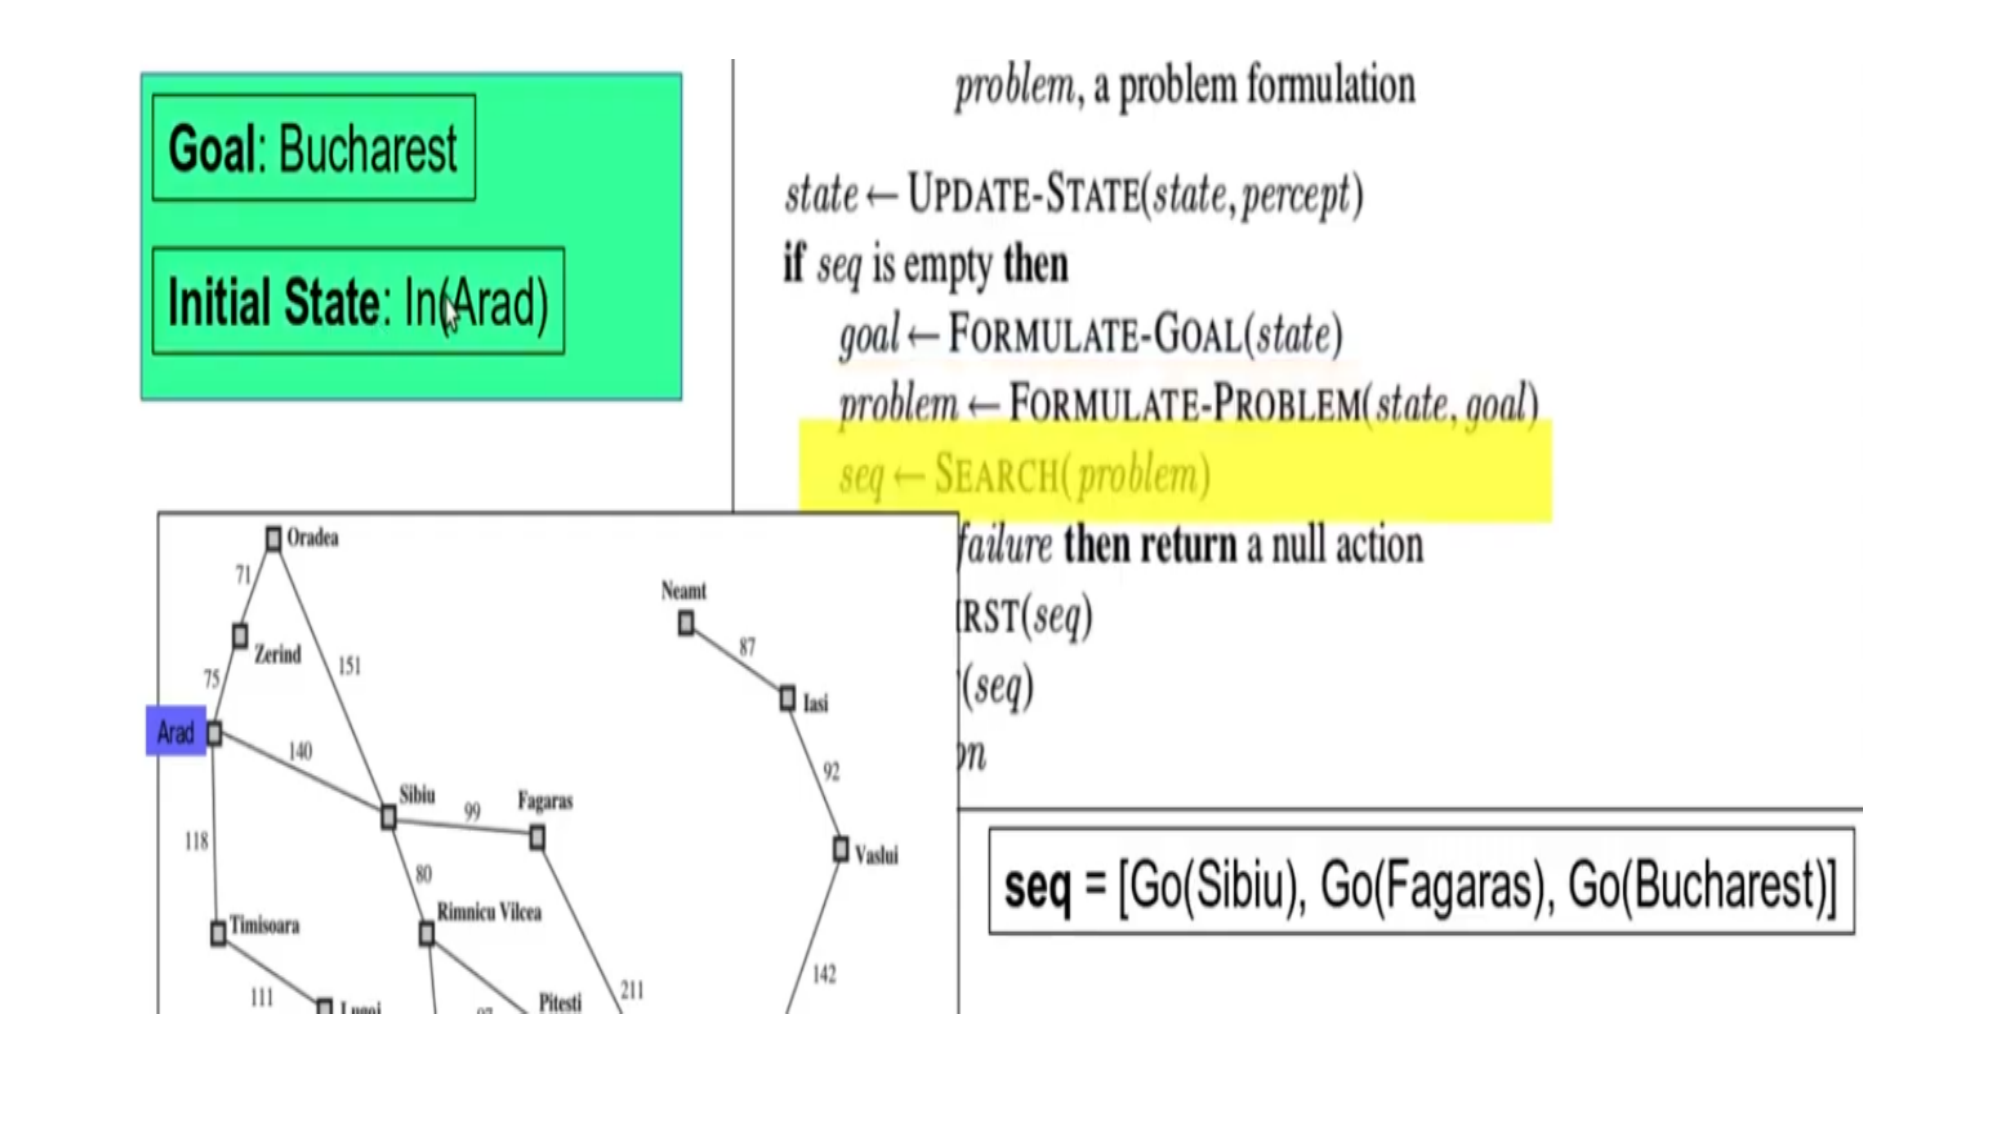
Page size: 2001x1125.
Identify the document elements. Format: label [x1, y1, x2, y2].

picture [137, 59, 1863, 1014]
